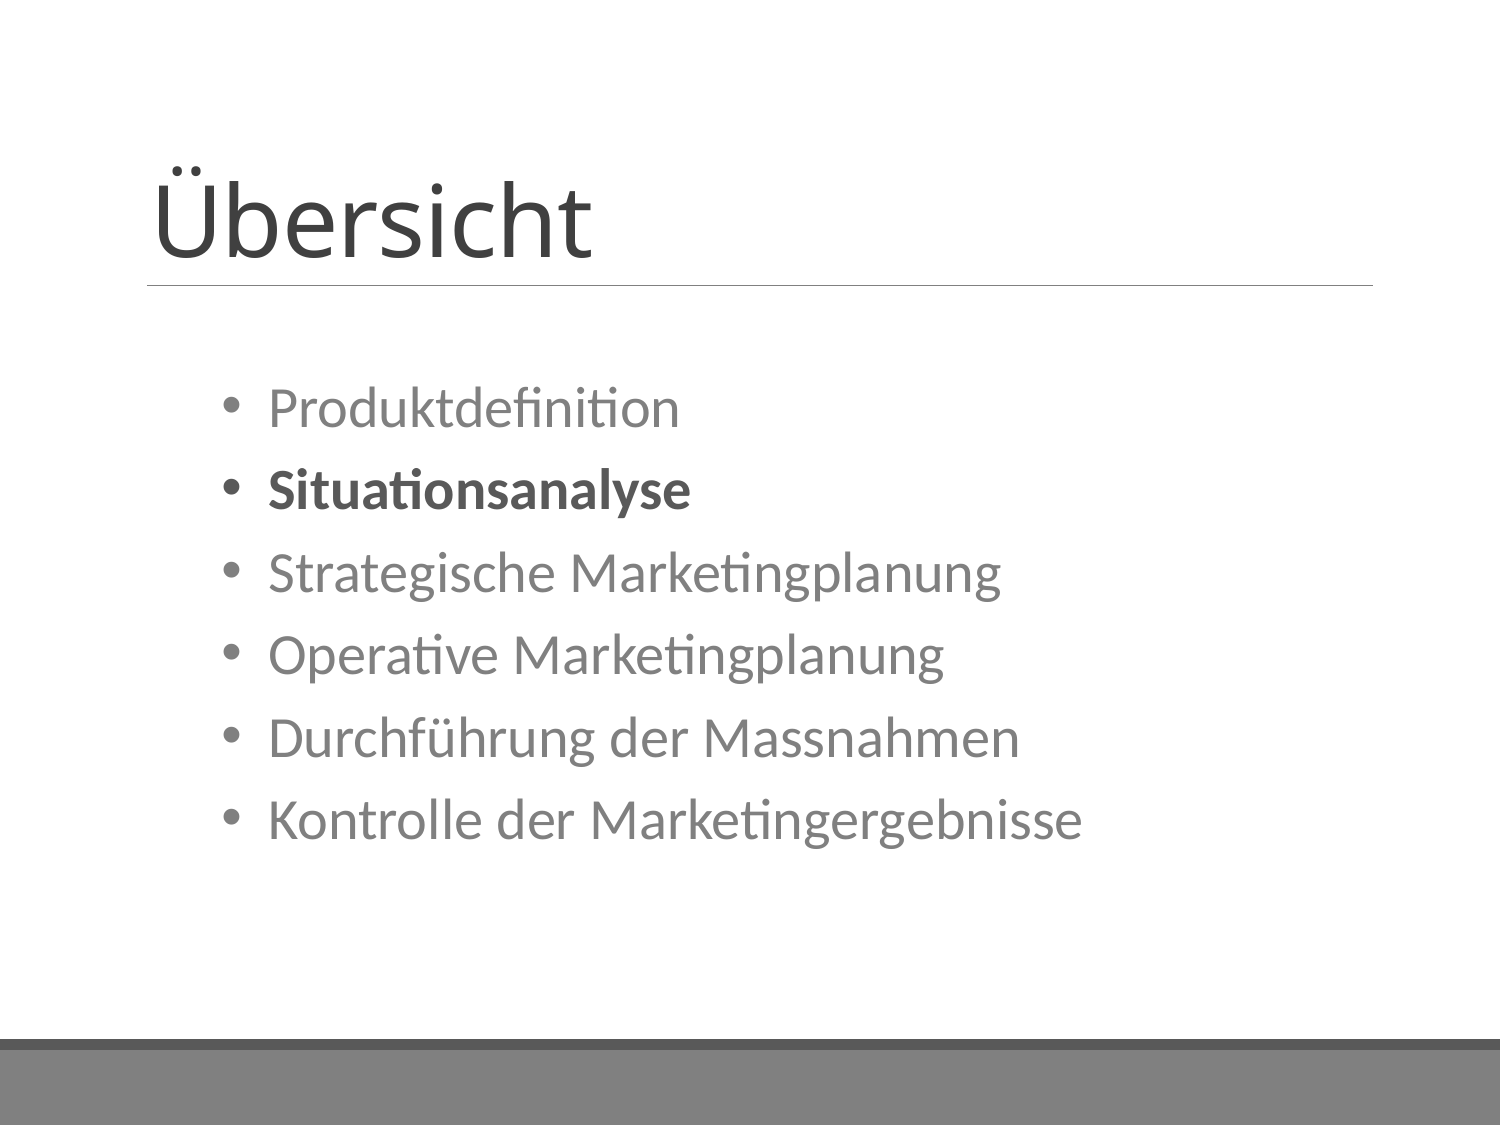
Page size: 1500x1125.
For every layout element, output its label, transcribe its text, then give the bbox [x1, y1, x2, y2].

text_box Produktdefinition Situationsanalyse Strategische Marketingplanung Operative Marketingplanung Durchführung der Massnahmen Kontrolle der Marketingergebnisse [206, 361, 1424, 859]
title Übersicht [135, 47, 1373, 285]
